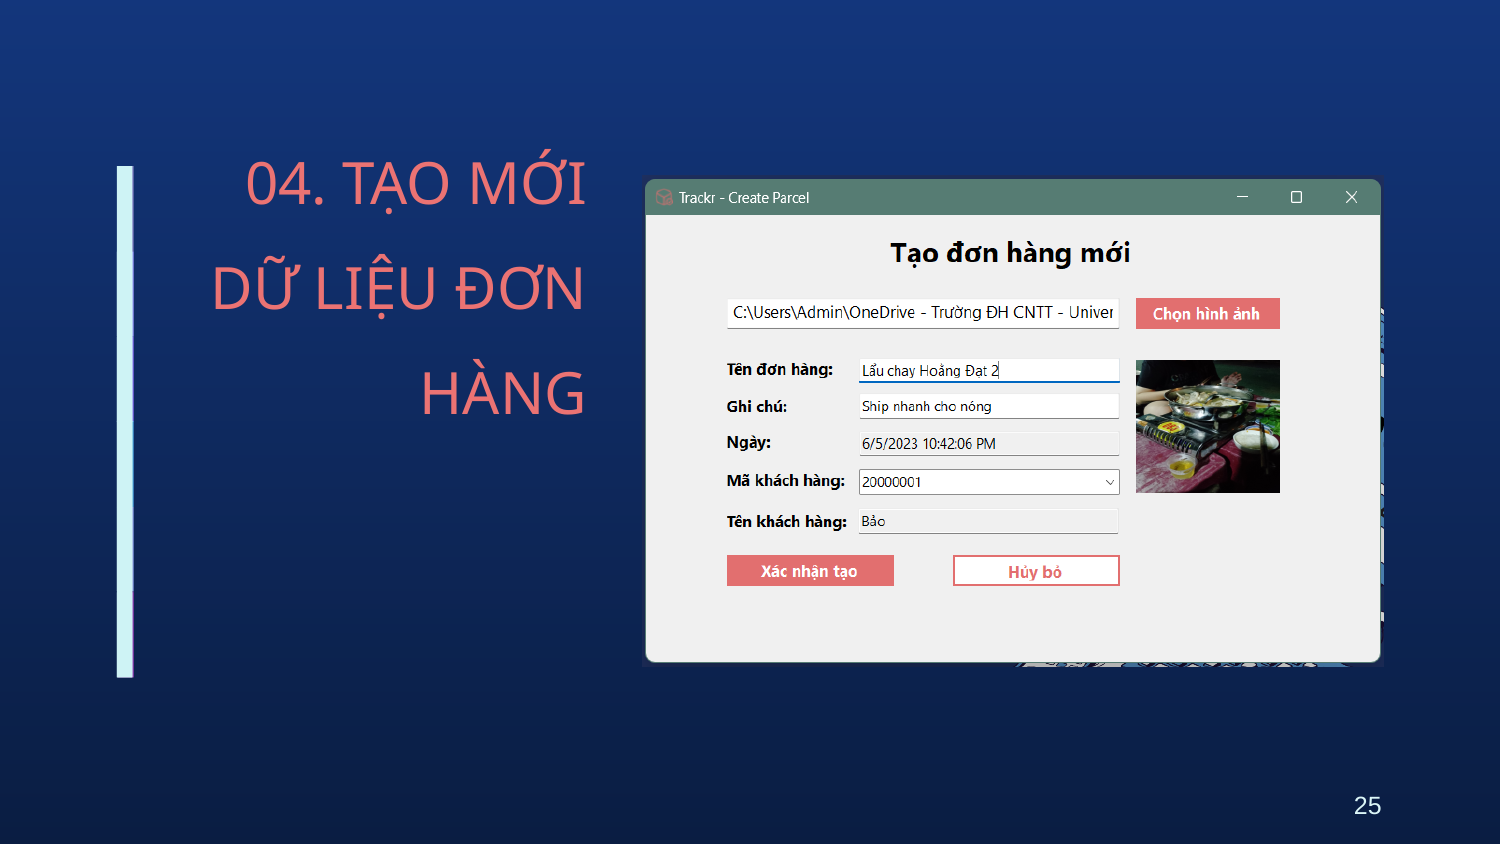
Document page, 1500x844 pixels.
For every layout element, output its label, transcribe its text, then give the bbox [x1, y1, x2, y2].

title 04. TẠO MỚI DỮ LIỆU ĐƠN HÀNG [172, 277, 602, 442]
slide_number 25 [1059, 782, 1397, 828]
picture [641, 175, 1384, 667]
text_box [116, 165, 133, 678]
